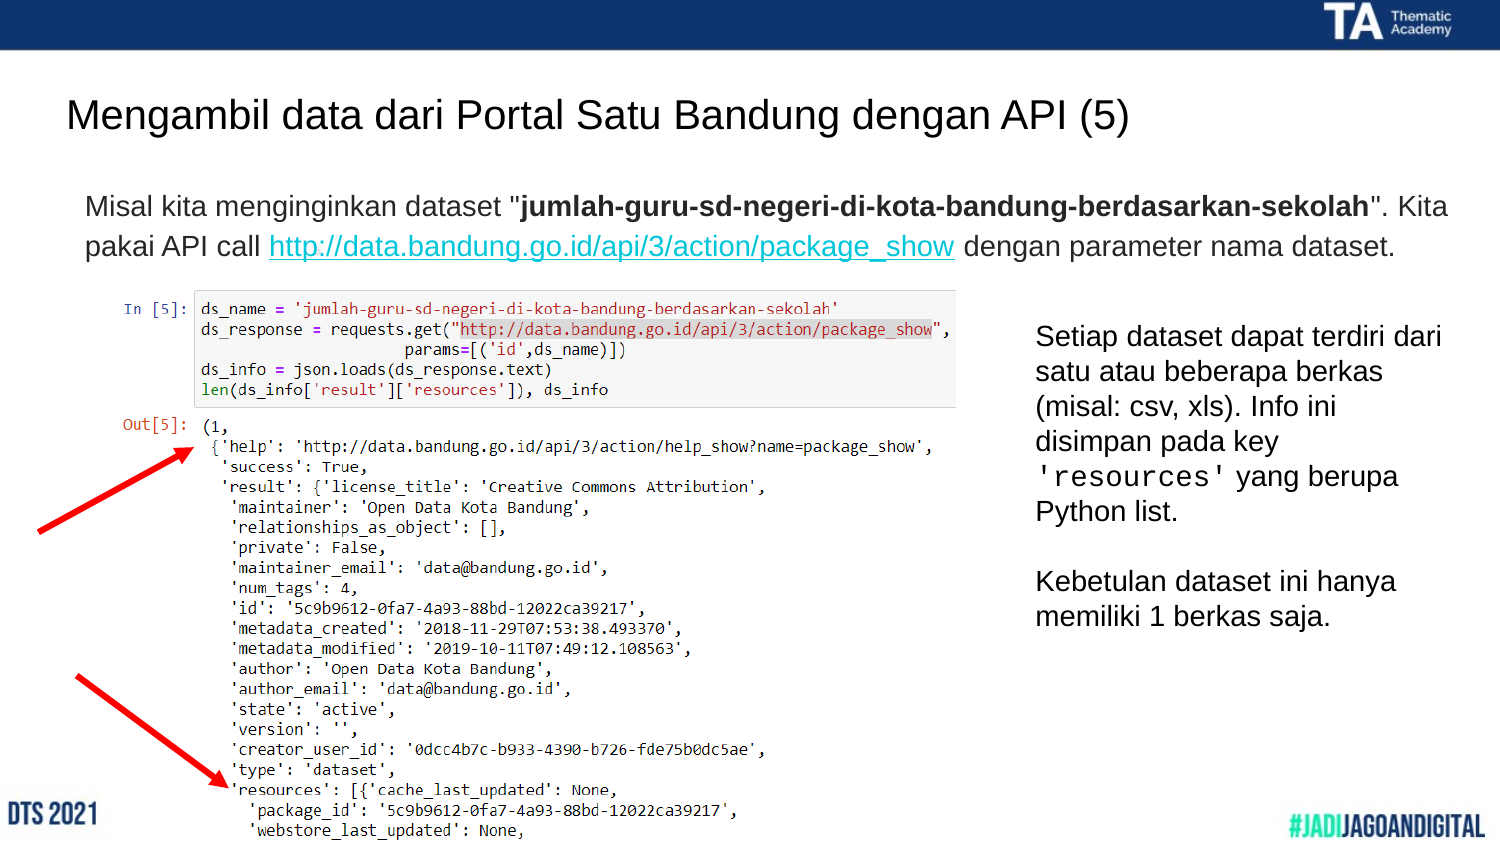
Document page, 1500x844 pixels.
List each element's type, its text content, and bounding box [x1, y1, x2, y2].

picture [0, 0, 1500, 844]
text_box Setiap dataset dapat terdiri dari satu atau beberapa berkas (misal: csv, xls). Info ini disimpan pada key 'resources' yang berupa Python list. Kebetulan dataset ini hanya memiliki 1 berkas saja. [1020, 310, 1462, 640]
list Misal kita menginginkan dataset "jumlah-guru-sd-negeri-di-kota-bandung-berdasarkan-sekolah". Kita pakai API call http://data.bandung.go.id/api/3/action/package_show dengan parameter nama dataset. [51, 166, 1492, 728]
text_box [76, 675, 230, 789]
title Mengambil data dari Portal Satu Bandung dengan API (5) [51, 72, 1449, 166]
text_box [38, 446, 195, 533]
